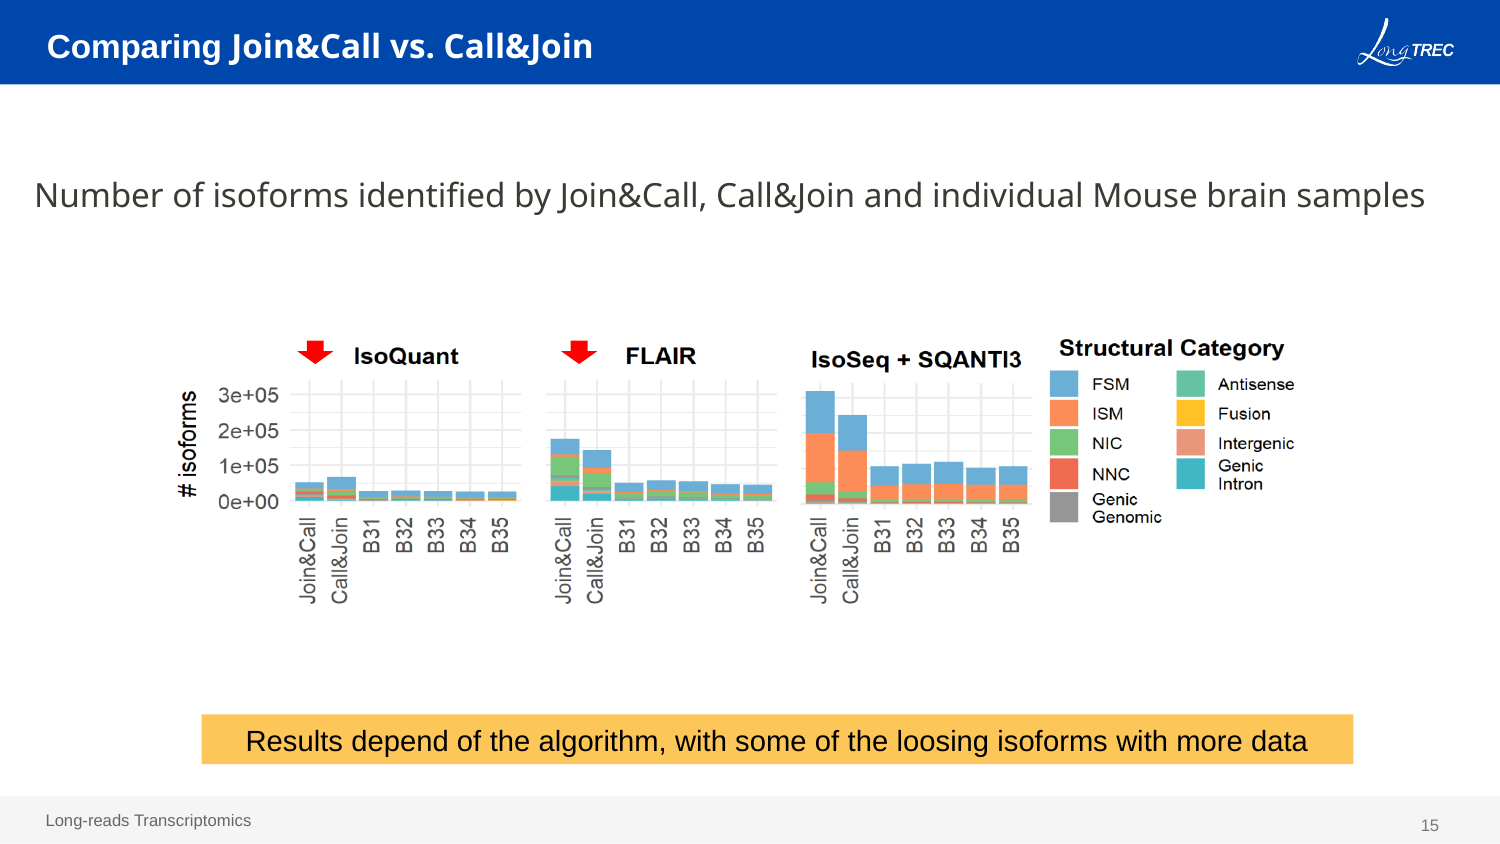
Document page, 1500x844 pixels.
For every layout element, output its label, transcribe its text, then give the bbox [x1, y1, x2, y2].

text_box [300, 341, 594, 363]
slide_number 15 [1116, 802, 1455, 844]
title Comparing Join&Call vs. Call&Join [32, 18, 1326, 74]
text_box Number of isoforms identified by Join&Call, Call&Join and individual Mouse brain samples [19, 134, 1446, 222]
picture [0, 85, 1500, 795]
text_box Results depend of the algorithm, with some of the loosing isoforms with more data [201, 714, 1354, 765]
picture [1357, 18, 1454, 66]
